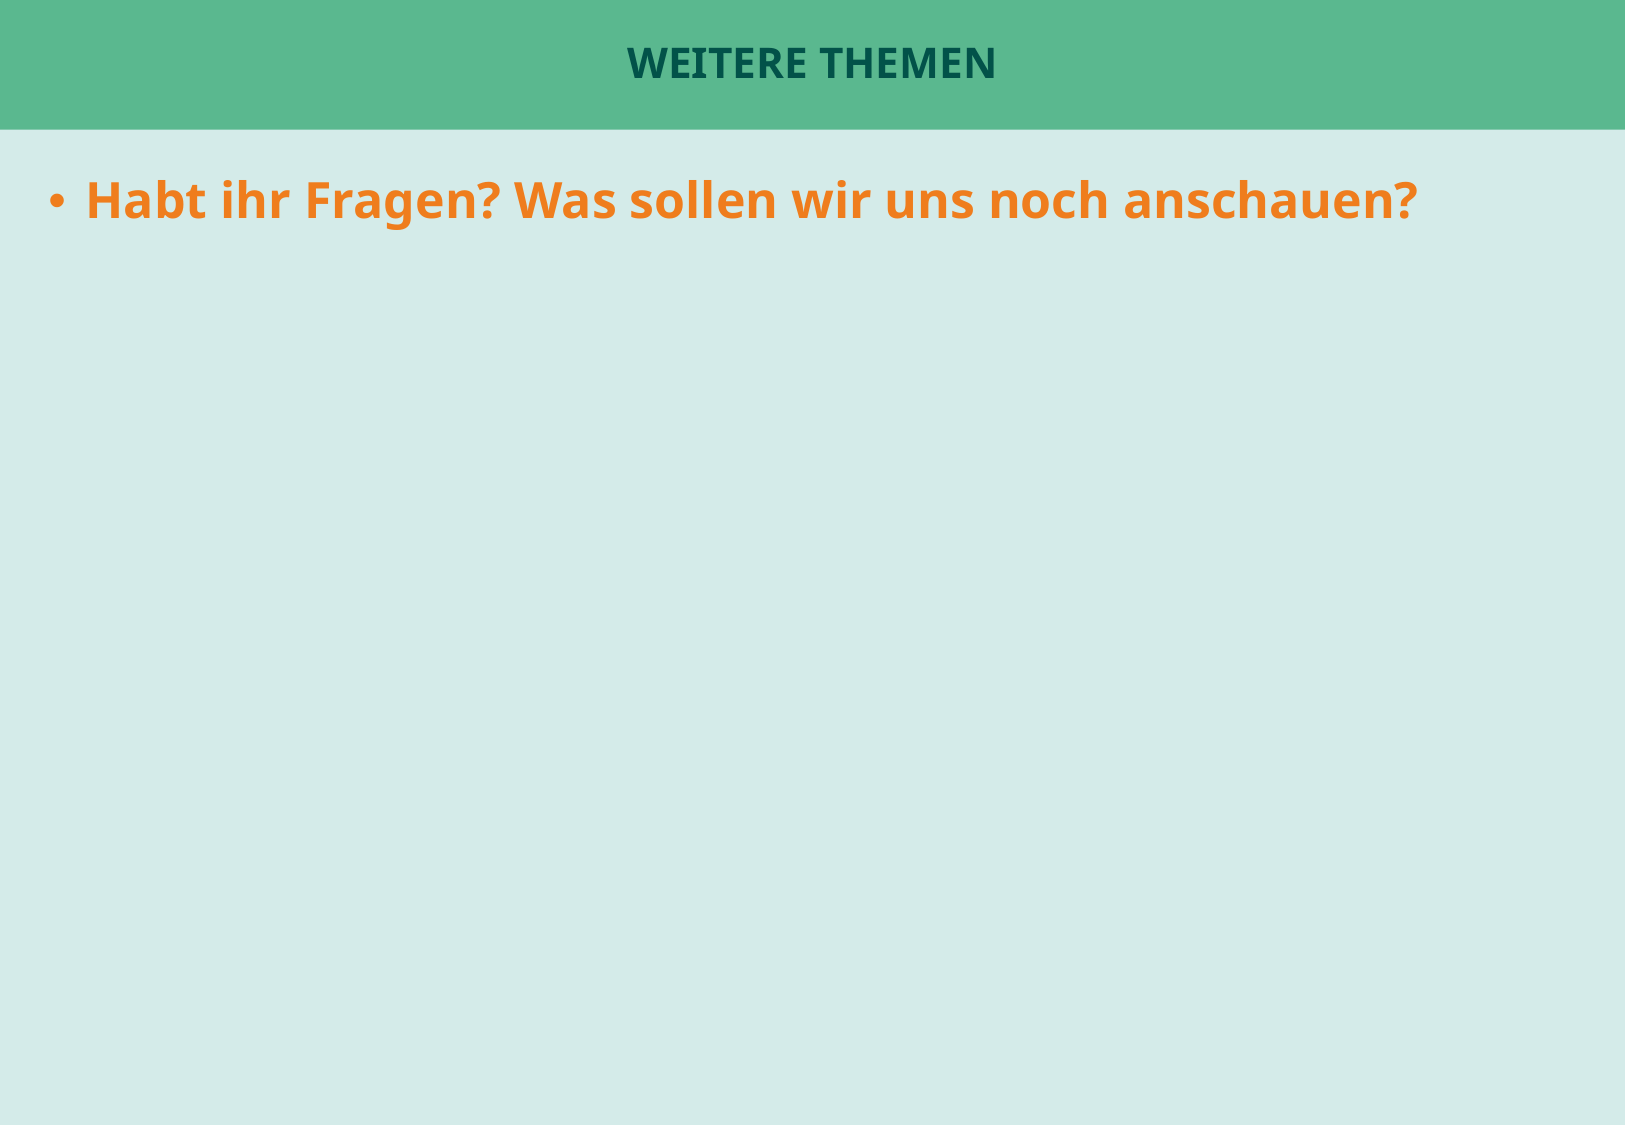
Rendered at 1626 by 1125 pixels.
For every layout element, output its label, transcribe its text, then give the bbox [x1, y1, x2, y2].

title Weitere Themen [0, 0, 1625, 130]
list Habt ihr Fragen? Was sollen wir uns noch anschauen? [33, 168, 1592, 1043]
